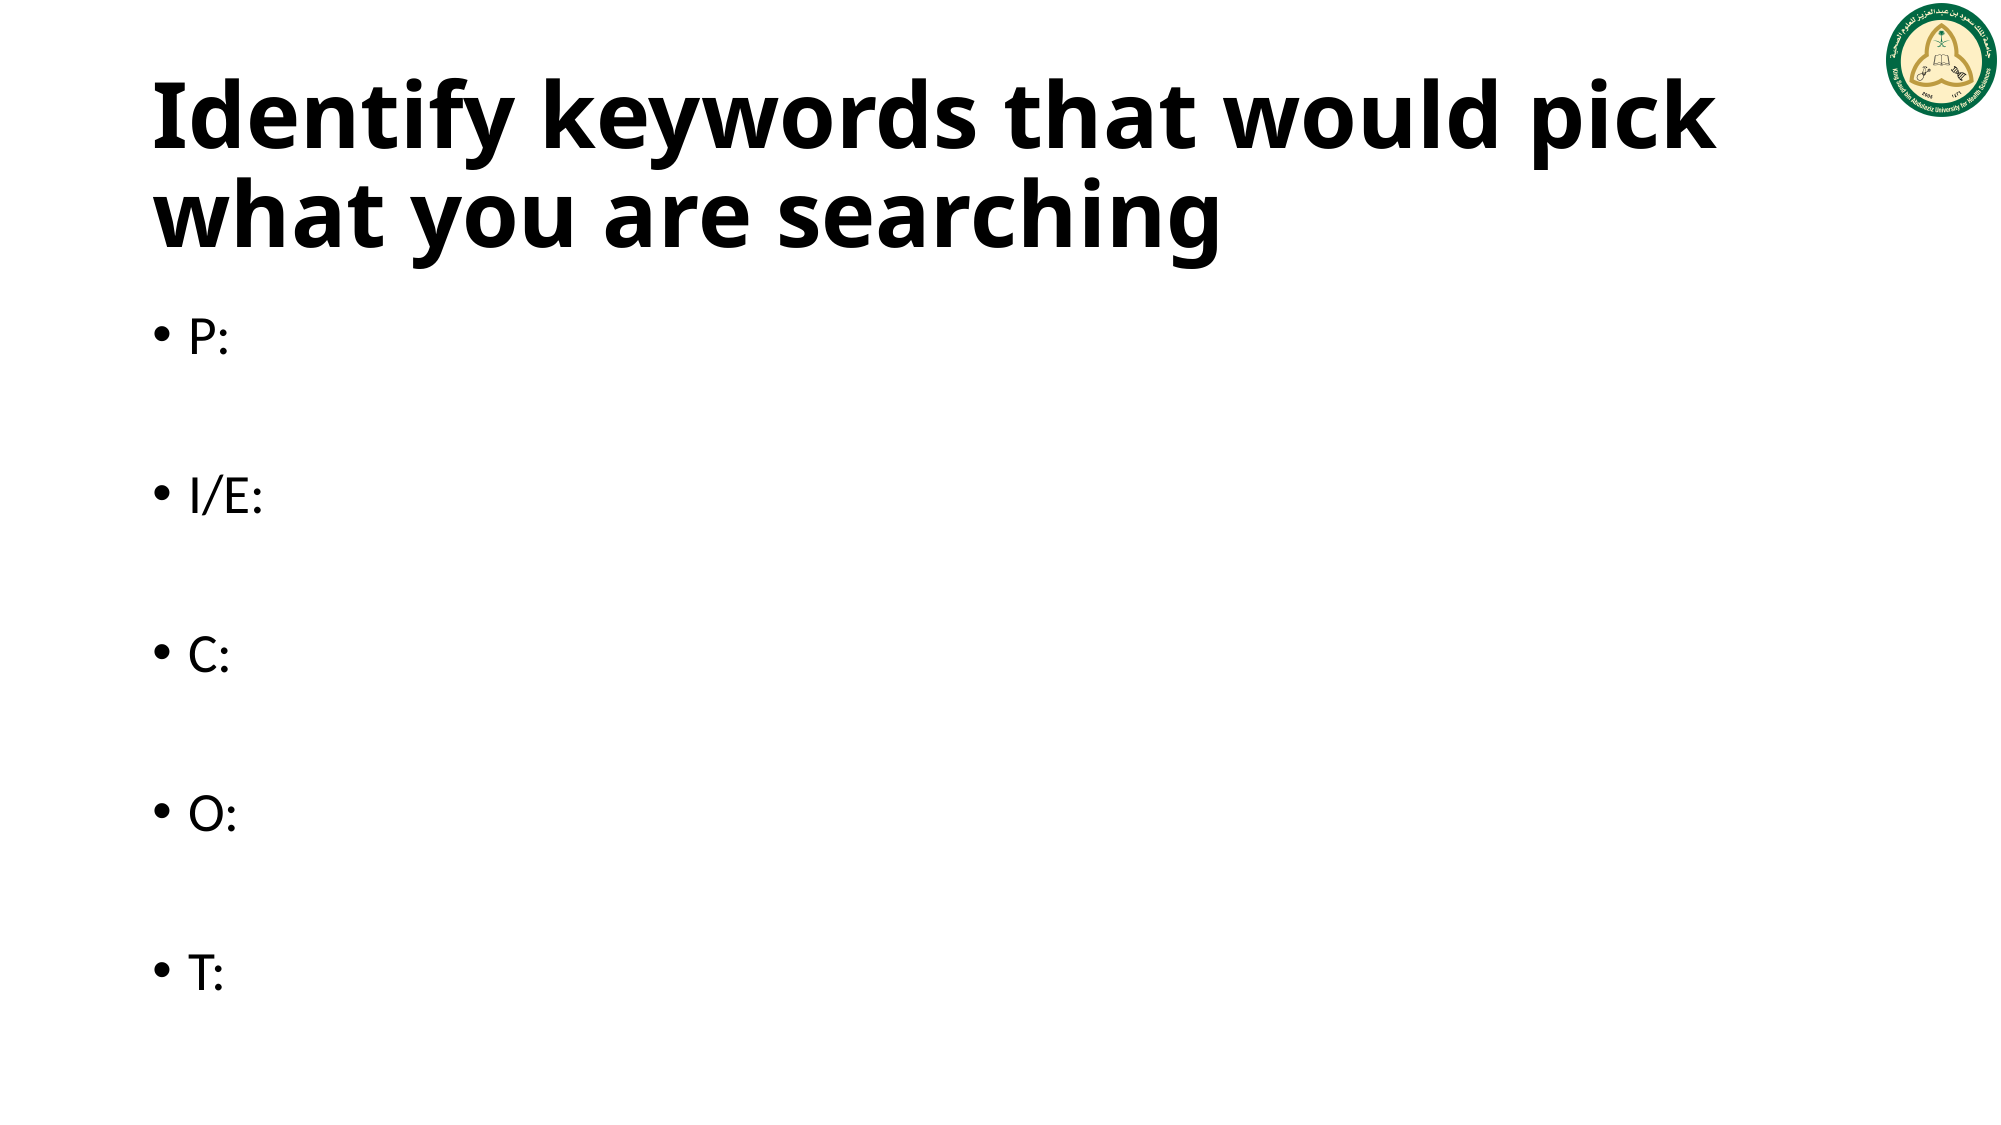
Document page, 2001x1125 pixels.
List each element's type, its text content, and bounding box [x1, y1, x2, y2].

title Identify keywords that would pick what you are searching [137, 59, 1863, 278]
picture [1886, 3, 1997, 117]
list P: I/E: C: O: T: [137, 299, 1863, 1014]
